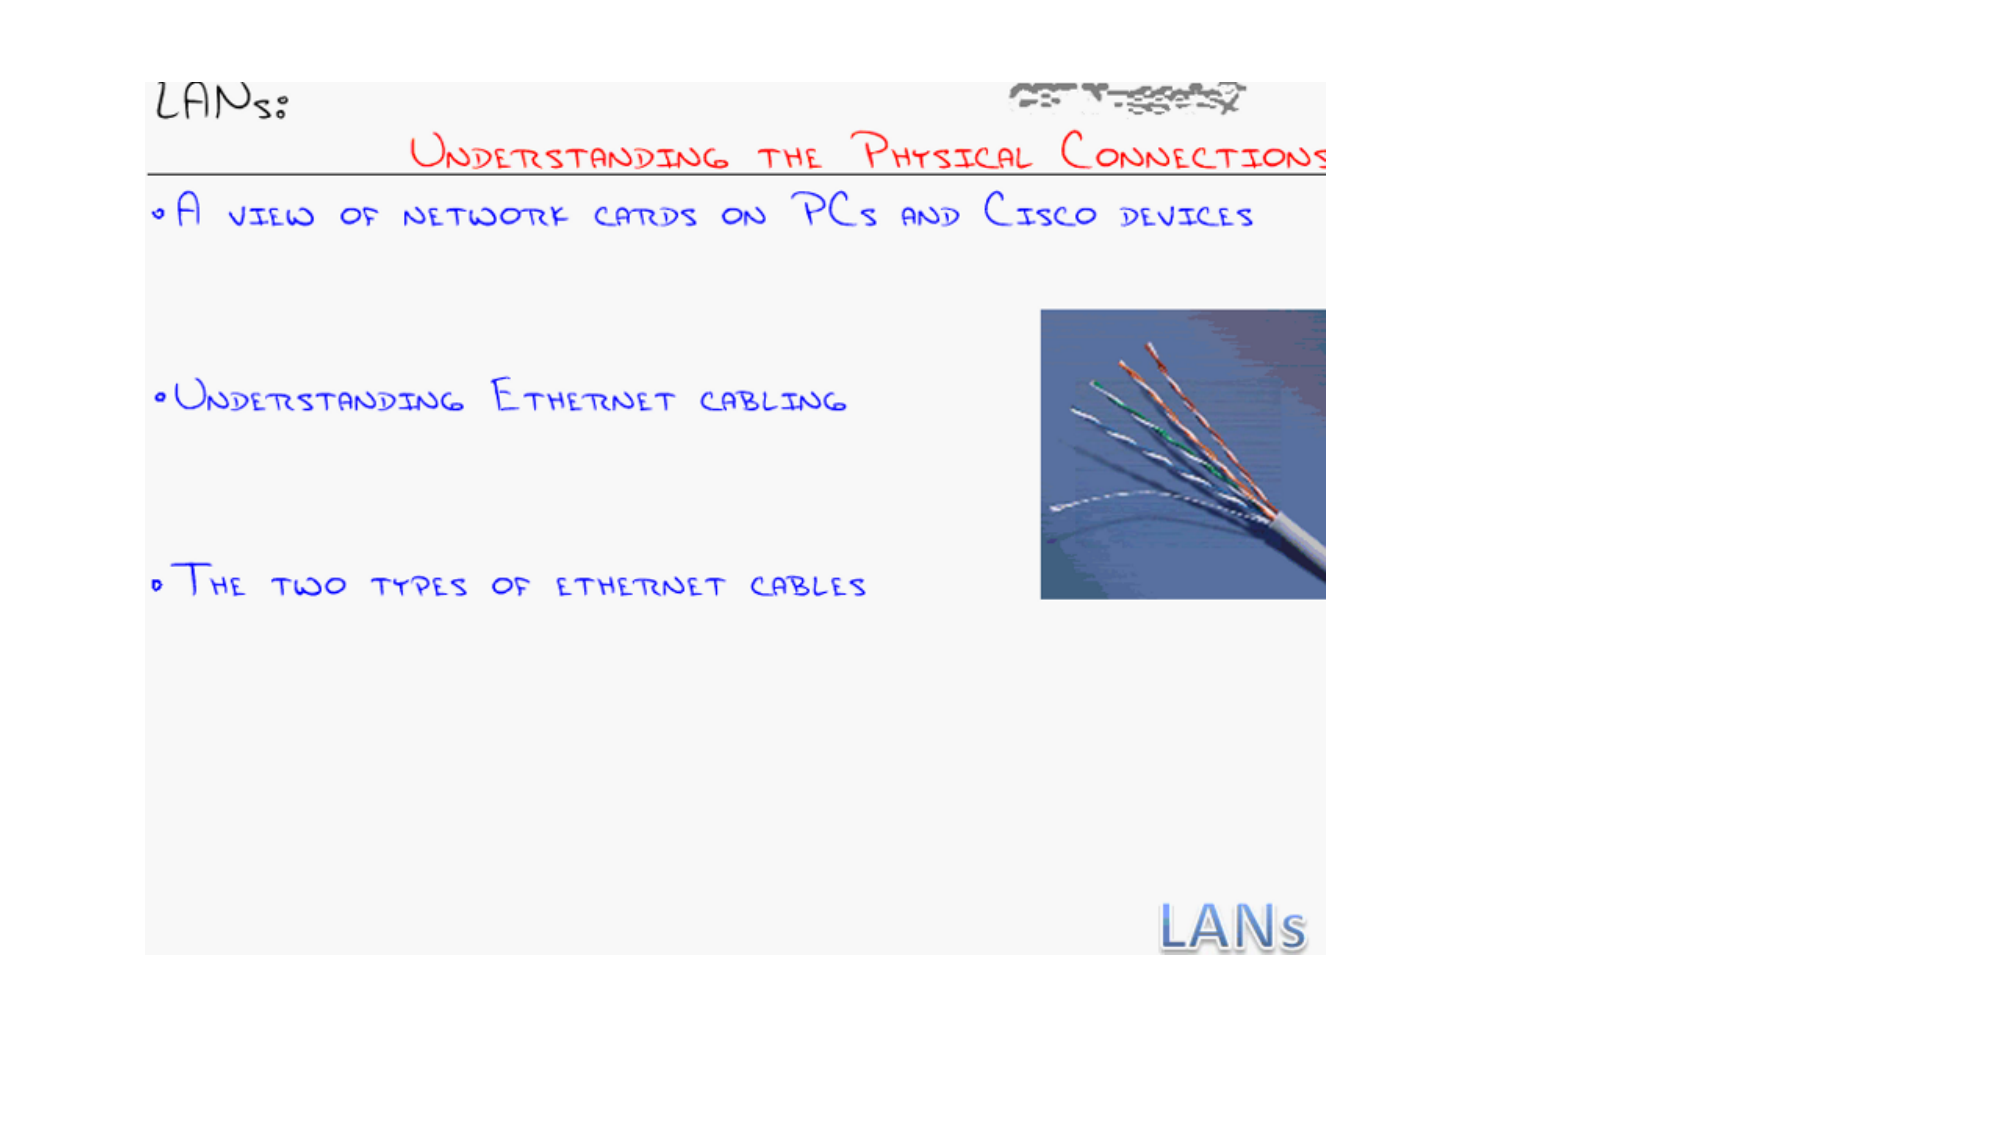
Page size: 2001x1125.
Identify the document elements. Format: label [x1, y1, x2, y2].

picture [145, 82, 1326, 955]
